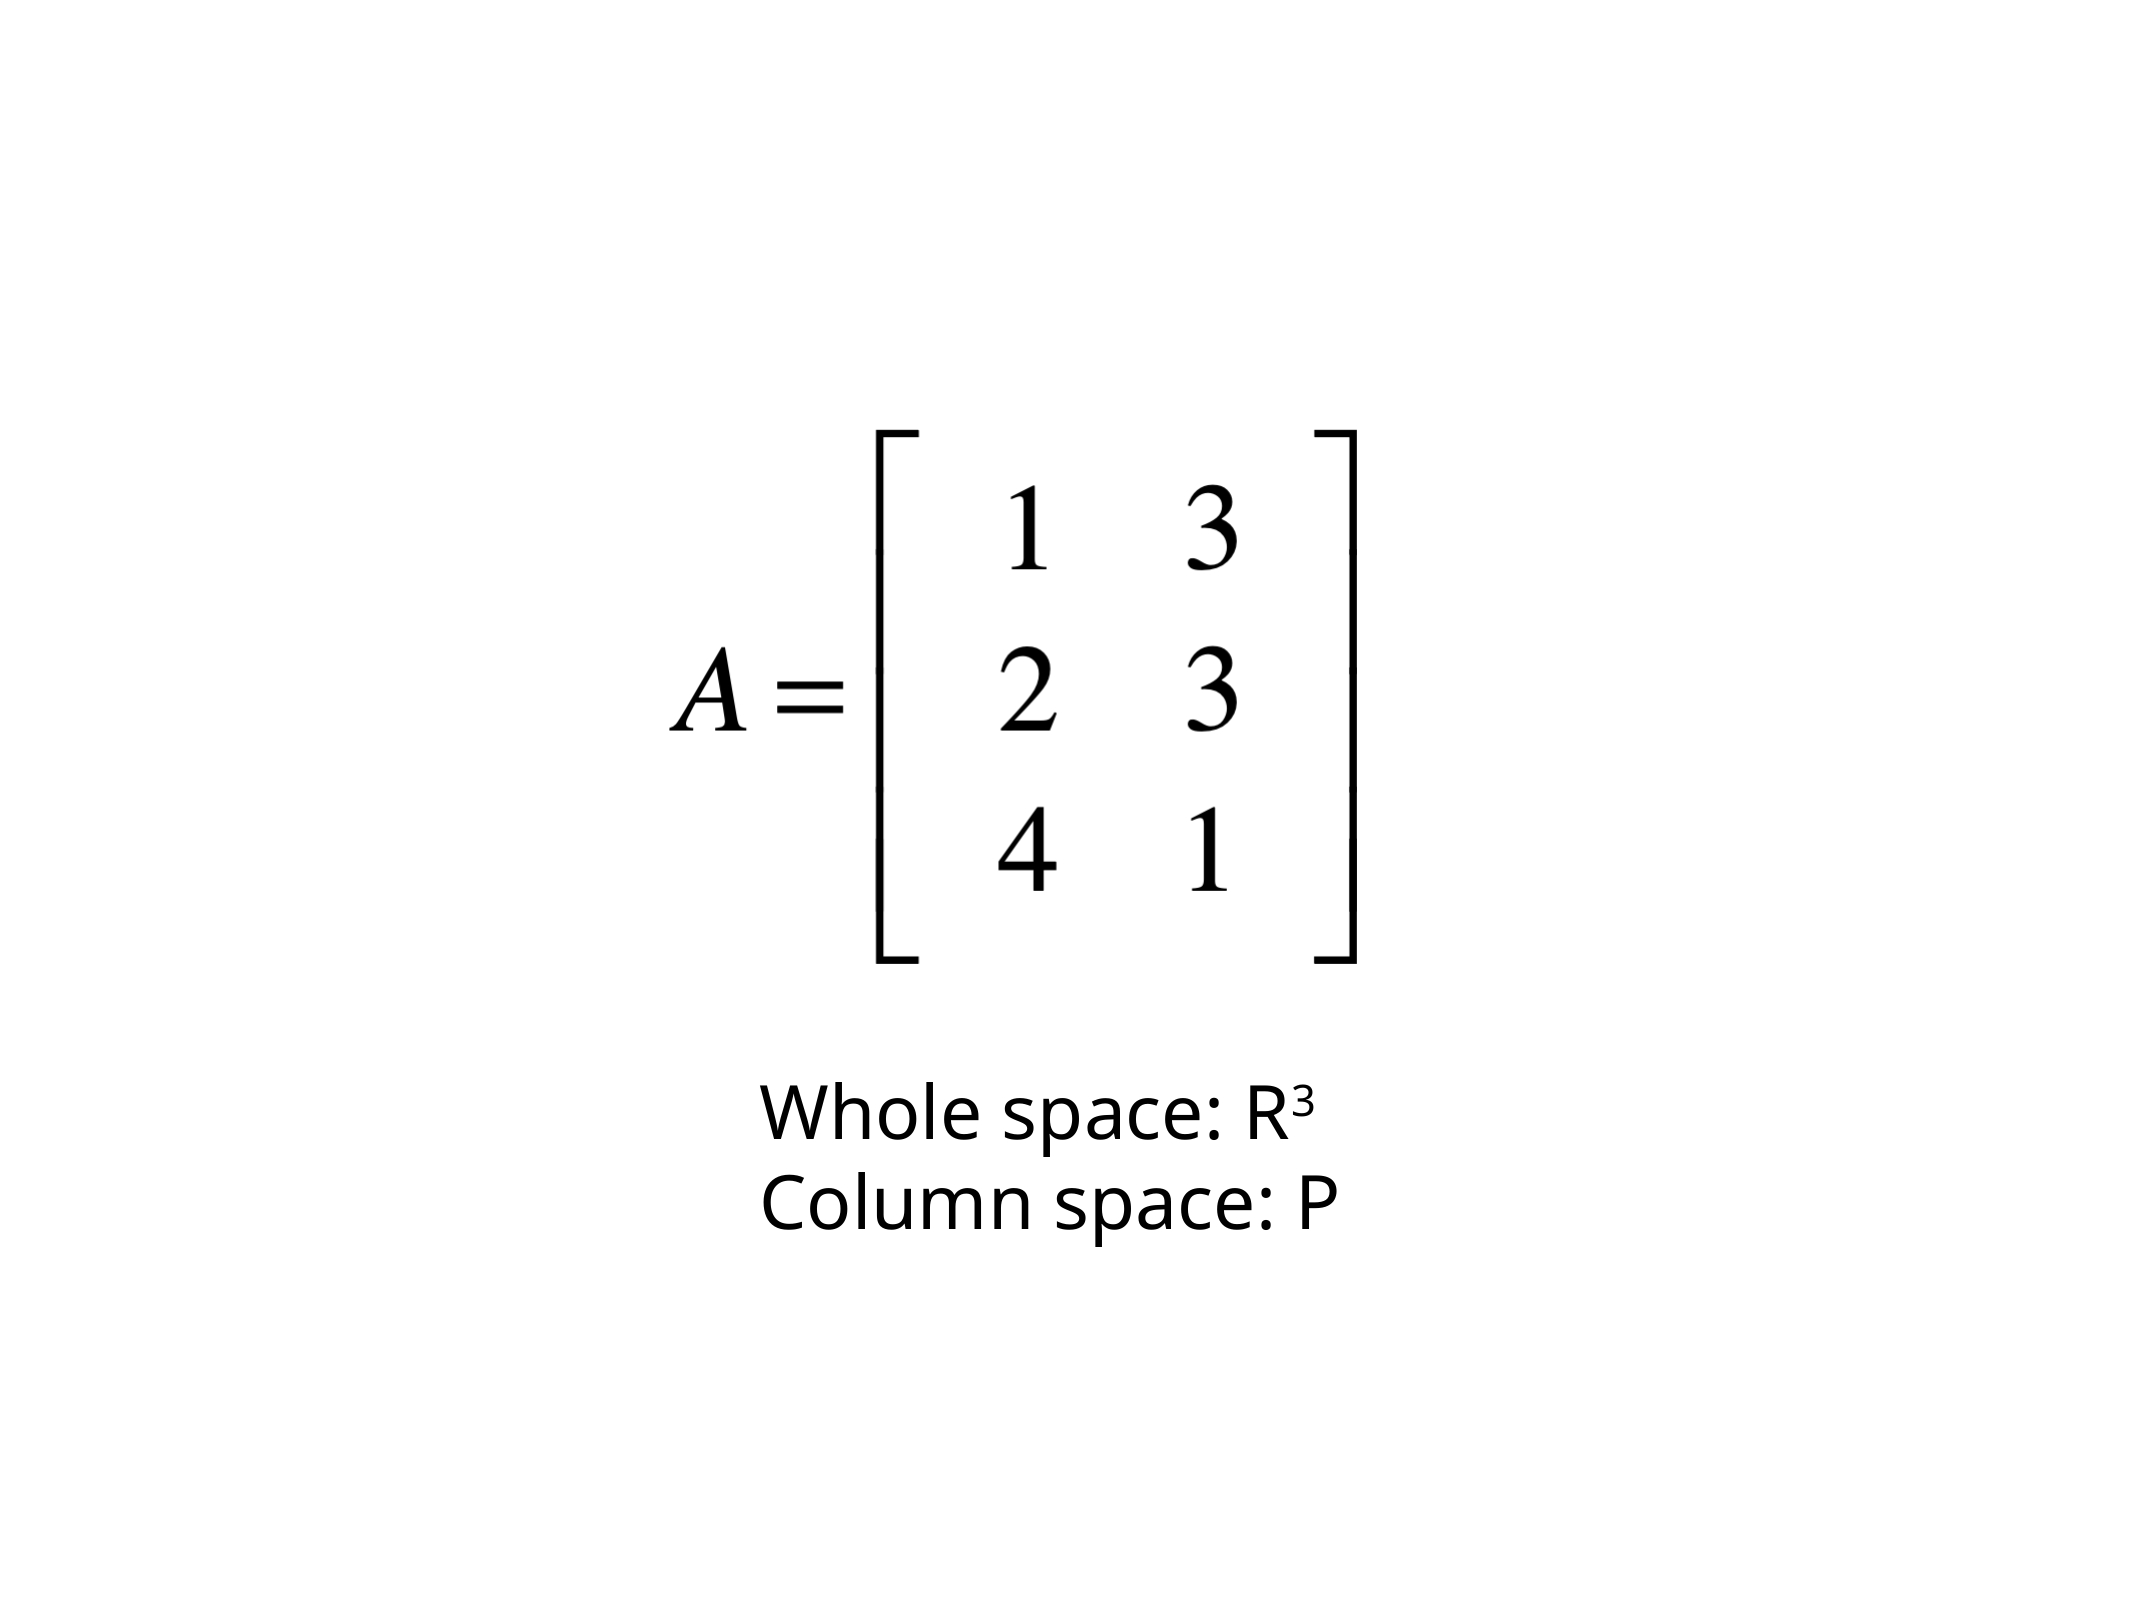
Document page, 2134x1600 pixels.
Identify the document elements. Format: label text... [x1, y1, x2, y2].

text_box Whole space: R3 Column space: P [751, 1056, 1350, 1253]
picture [650, 399, 1384, 988]
